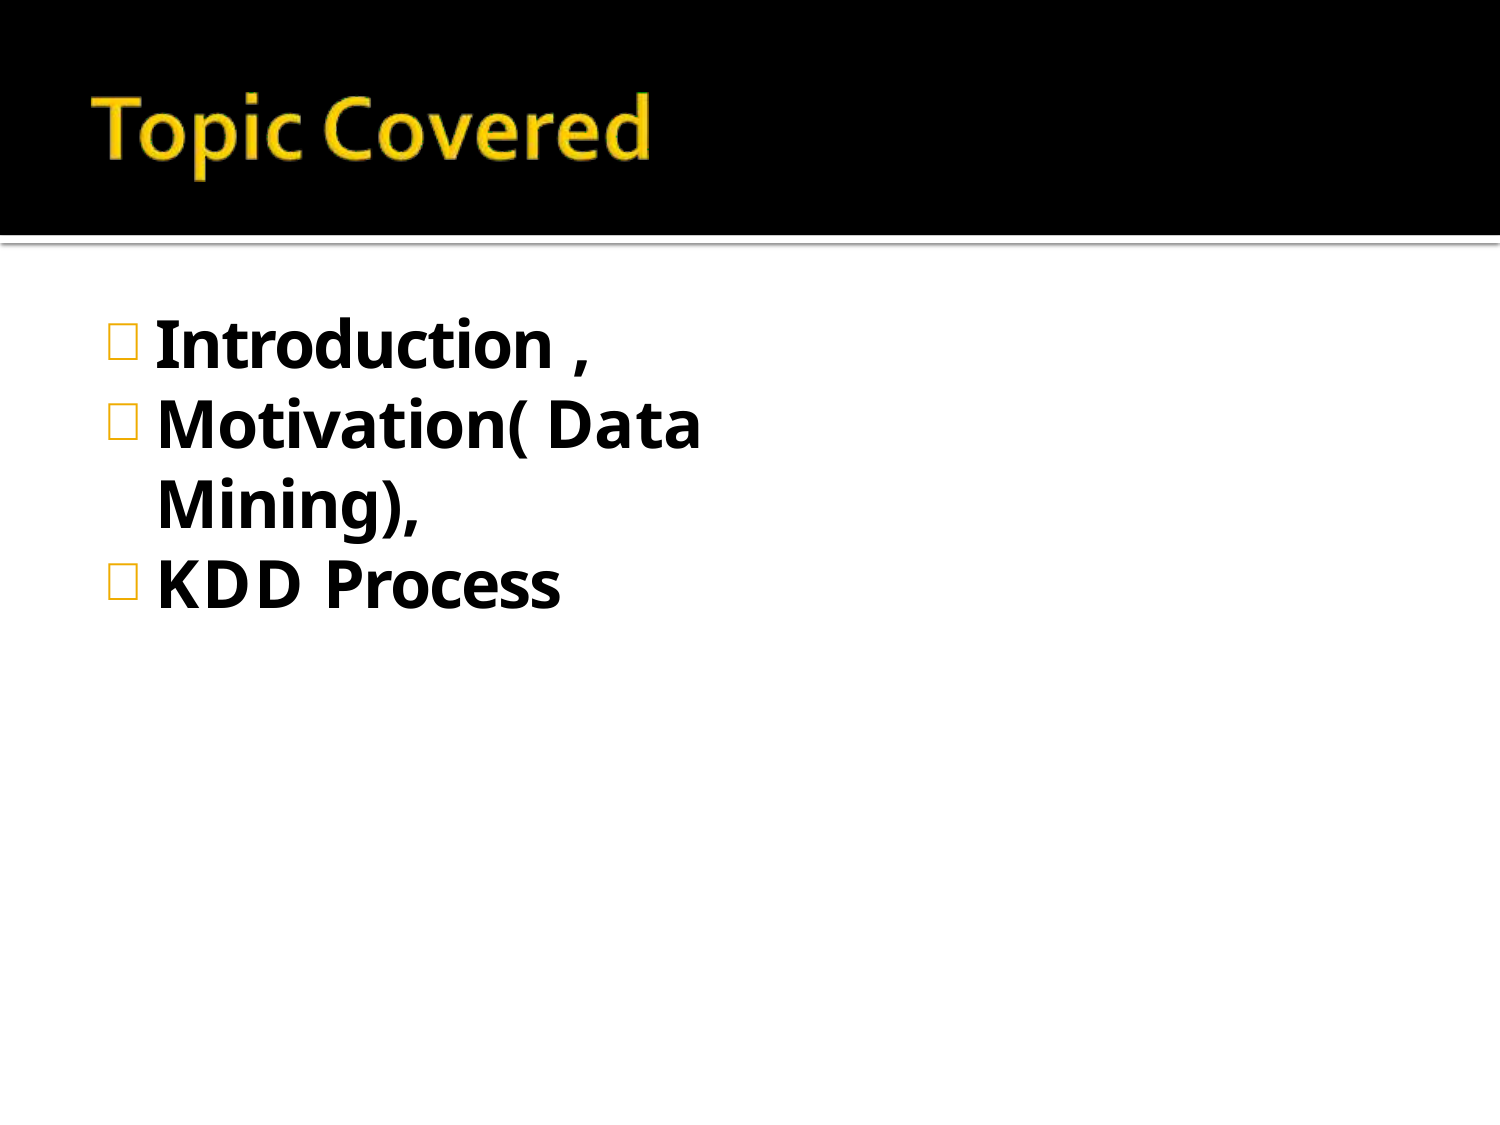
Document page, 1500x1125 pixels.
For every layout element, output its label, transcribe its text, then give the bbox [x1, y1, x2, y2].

text_box Introduction , Motivation( Data Mining), KDD Process [101, 299, 904, 622]
picture [0, 244, 1500, 251]
text_box [90, 92, 649, 182]
